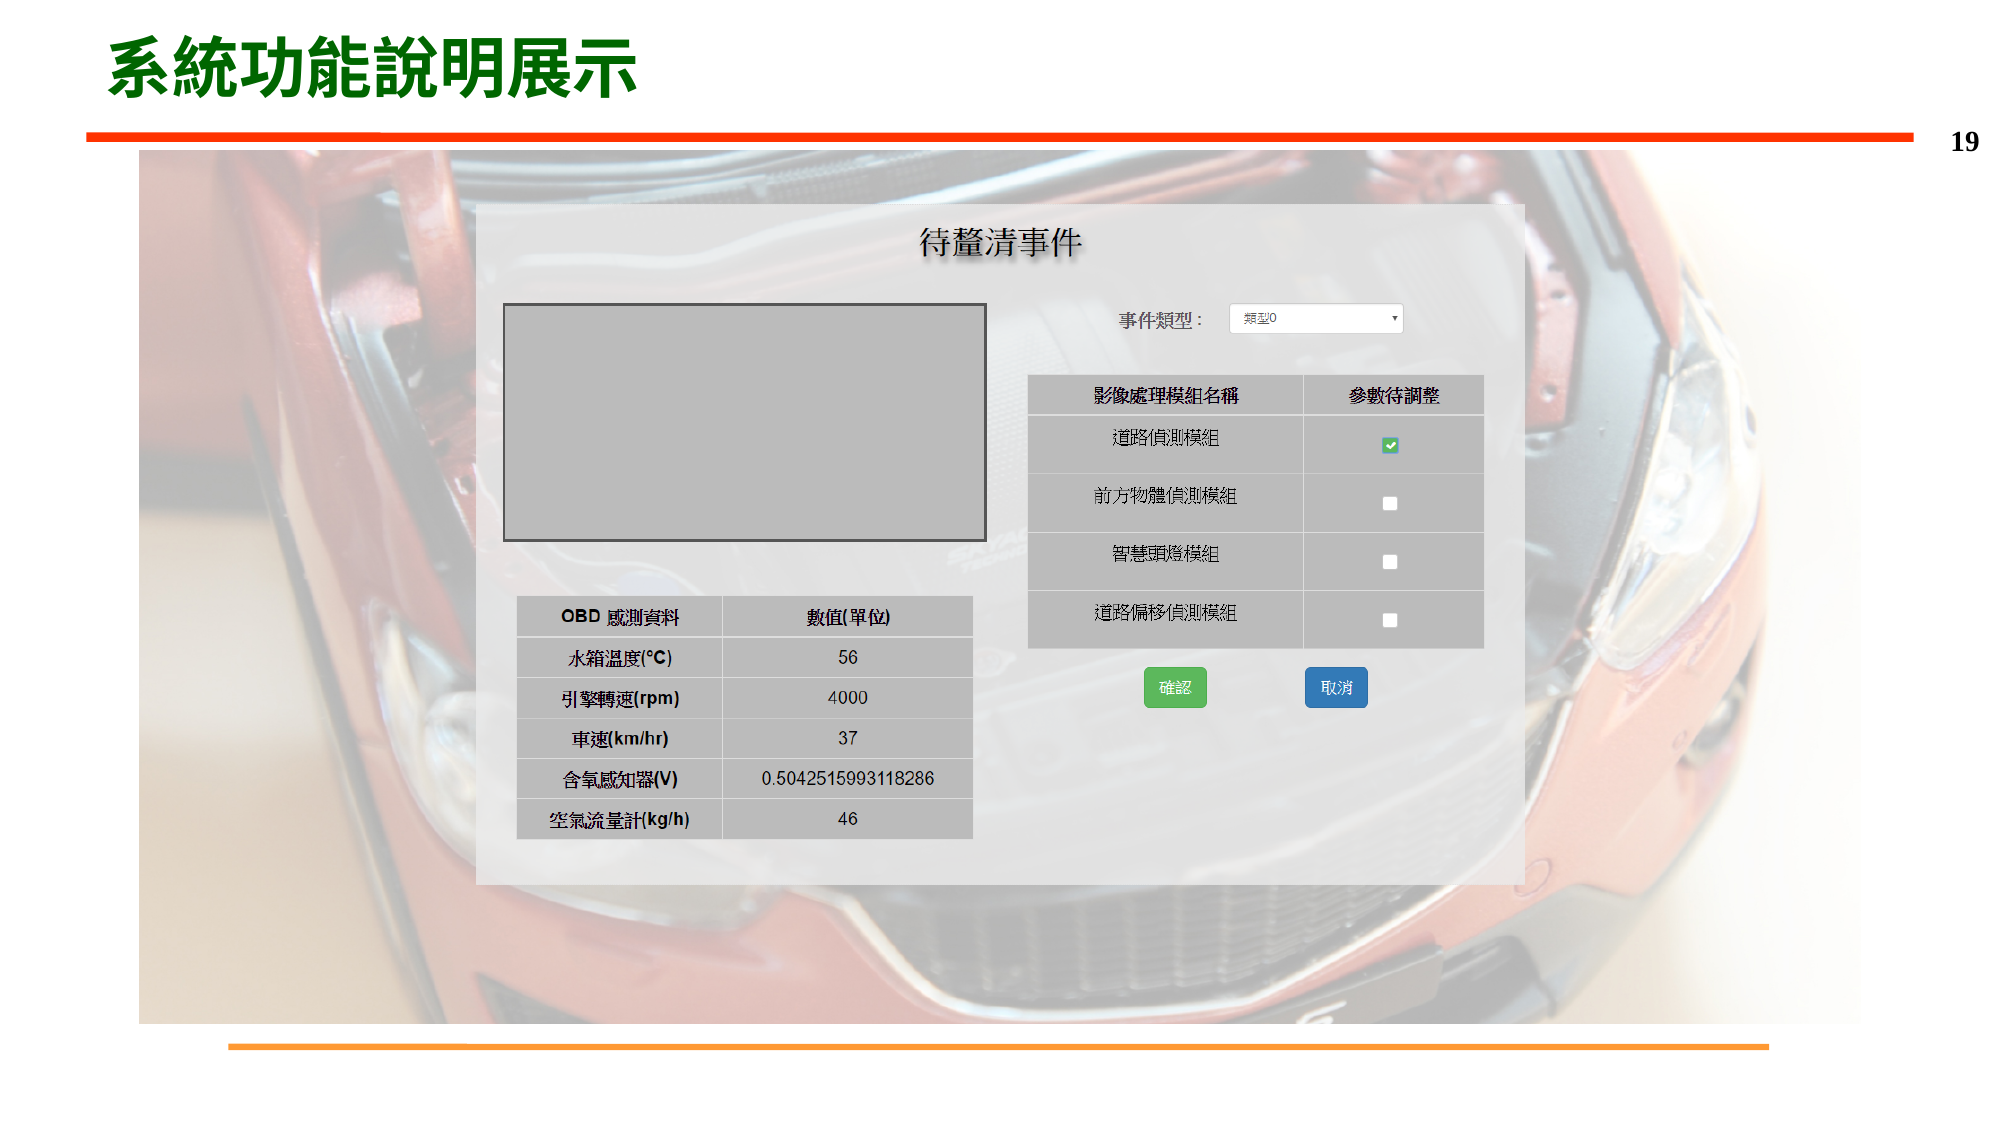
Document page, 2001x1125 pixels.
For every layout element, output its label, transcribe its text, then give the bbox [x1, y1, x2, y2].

title 系統功能說明展示 [99, 24, 1901, 107]
footer 19 [1846, 112, 2000, 168]
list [139, 150, 1861, 1024]
